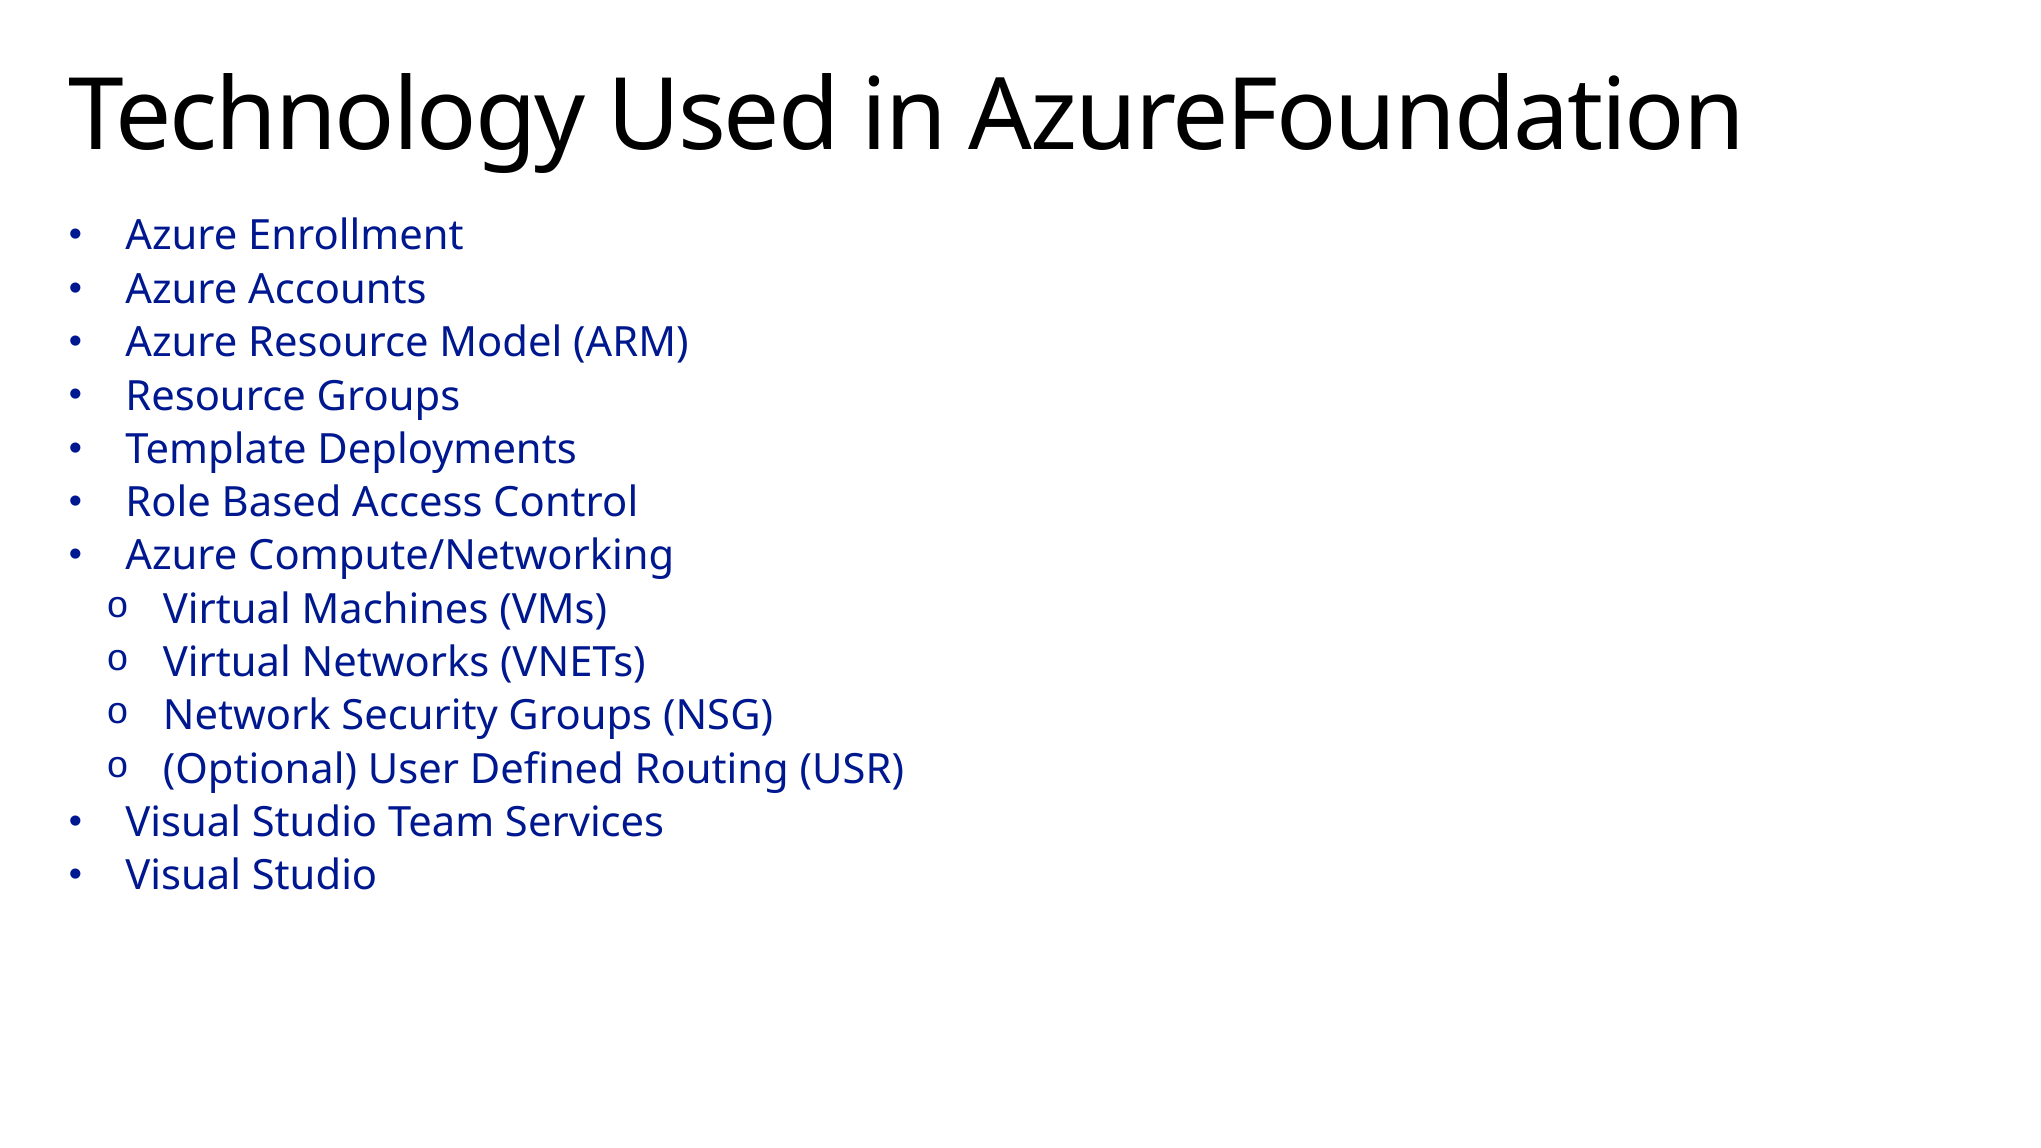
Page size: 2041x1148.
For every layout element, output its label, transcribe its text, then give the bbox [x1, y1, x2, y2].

title Technology Used in AzureFoundation [45, 48, 1996, 199]
list Azure Enrollment Azure Accounts Azure Resource Model (ARM) Resource Groups Template Deployments Role Based Access Control Azure Compute/Networking Virtual Machines (VMs) Virtual Networks (VNETs) Network Security Groups (NSG) (Optional) User Defined Routing (USR) Visual Studio Team Services Visual Studio [45, 198, 970, 942]
